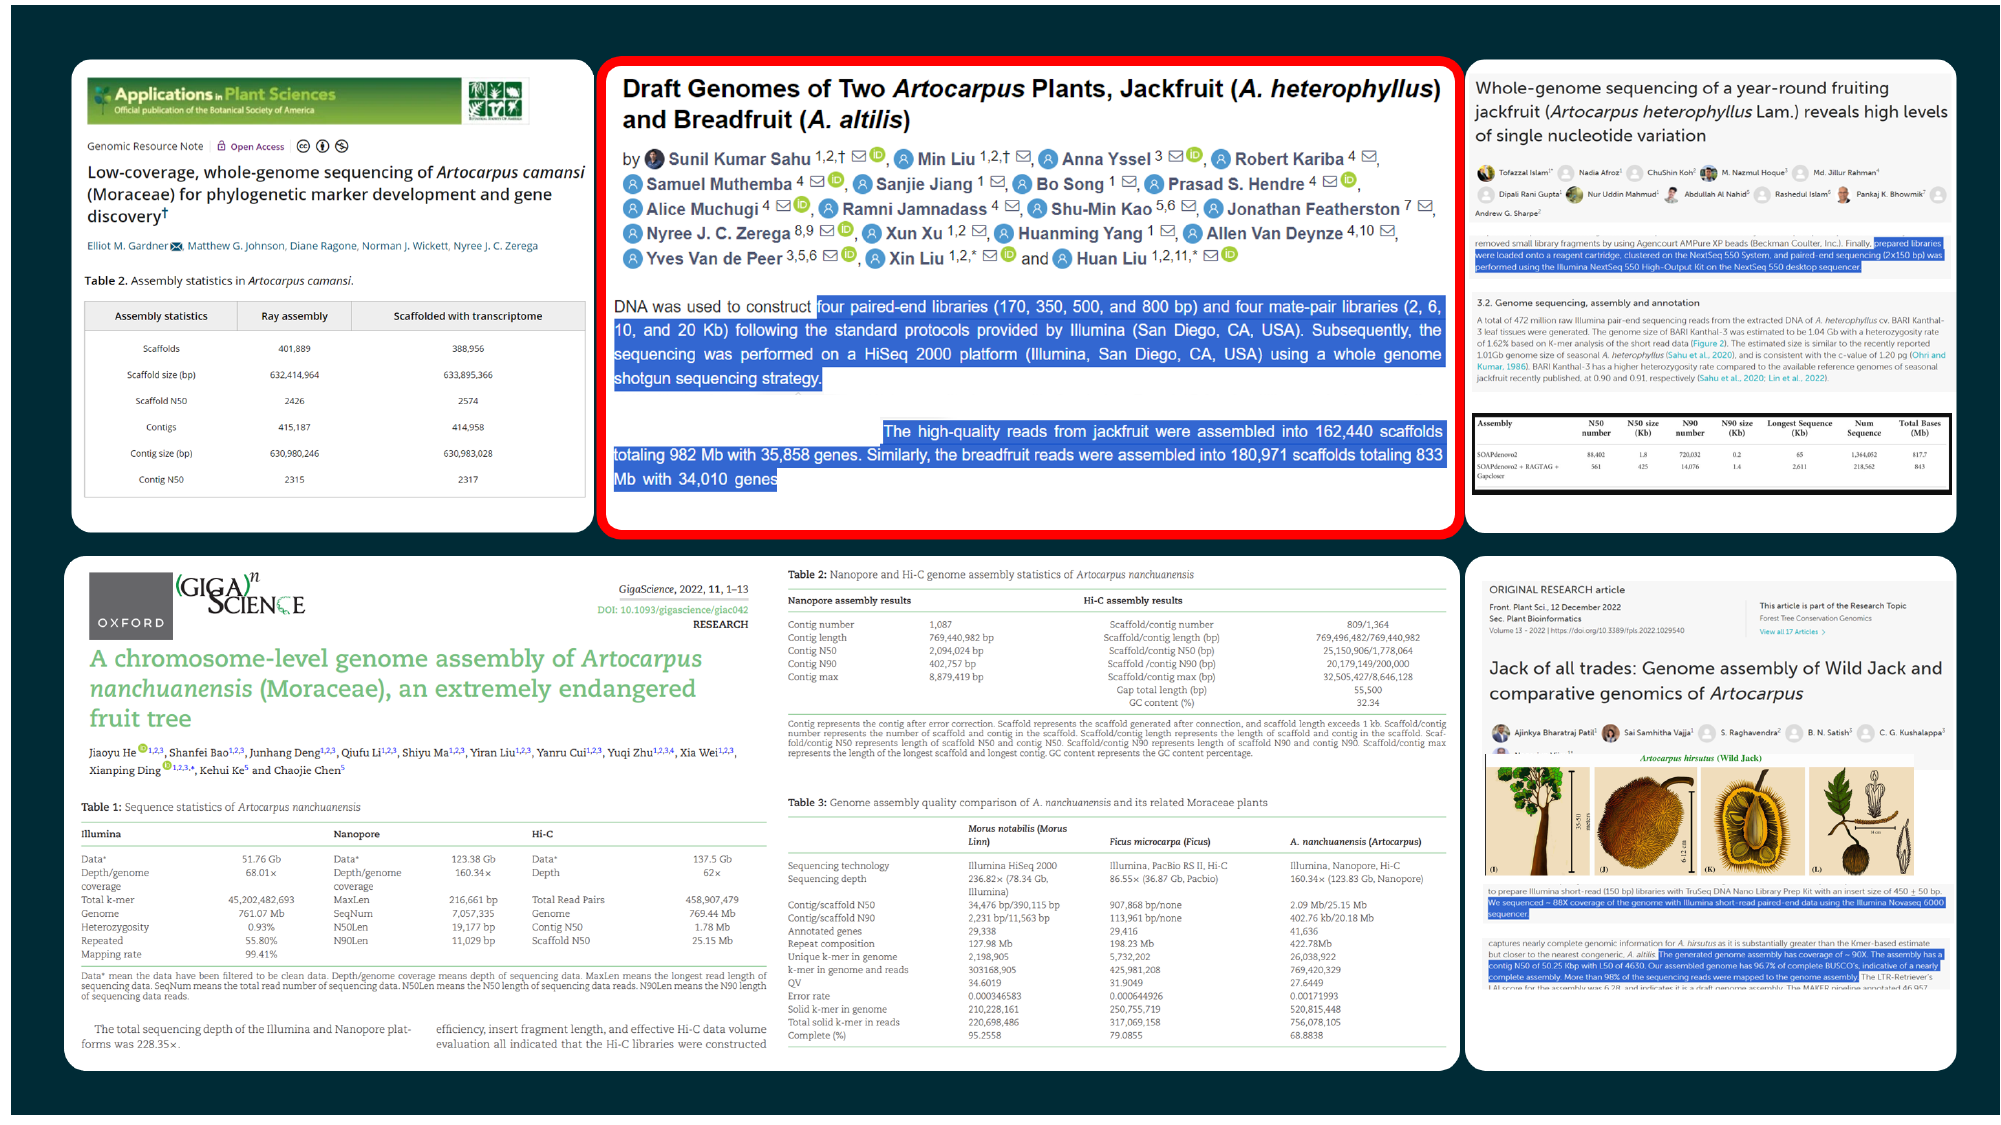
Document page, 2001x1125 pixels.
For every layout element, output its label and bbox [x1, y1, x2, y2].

picture [597, 57, 1956, 539]
picture [72, 60, 593, 532]
picture [1466, 557, 1956, 1070]
picture [65, 557, 1459, 1070]
